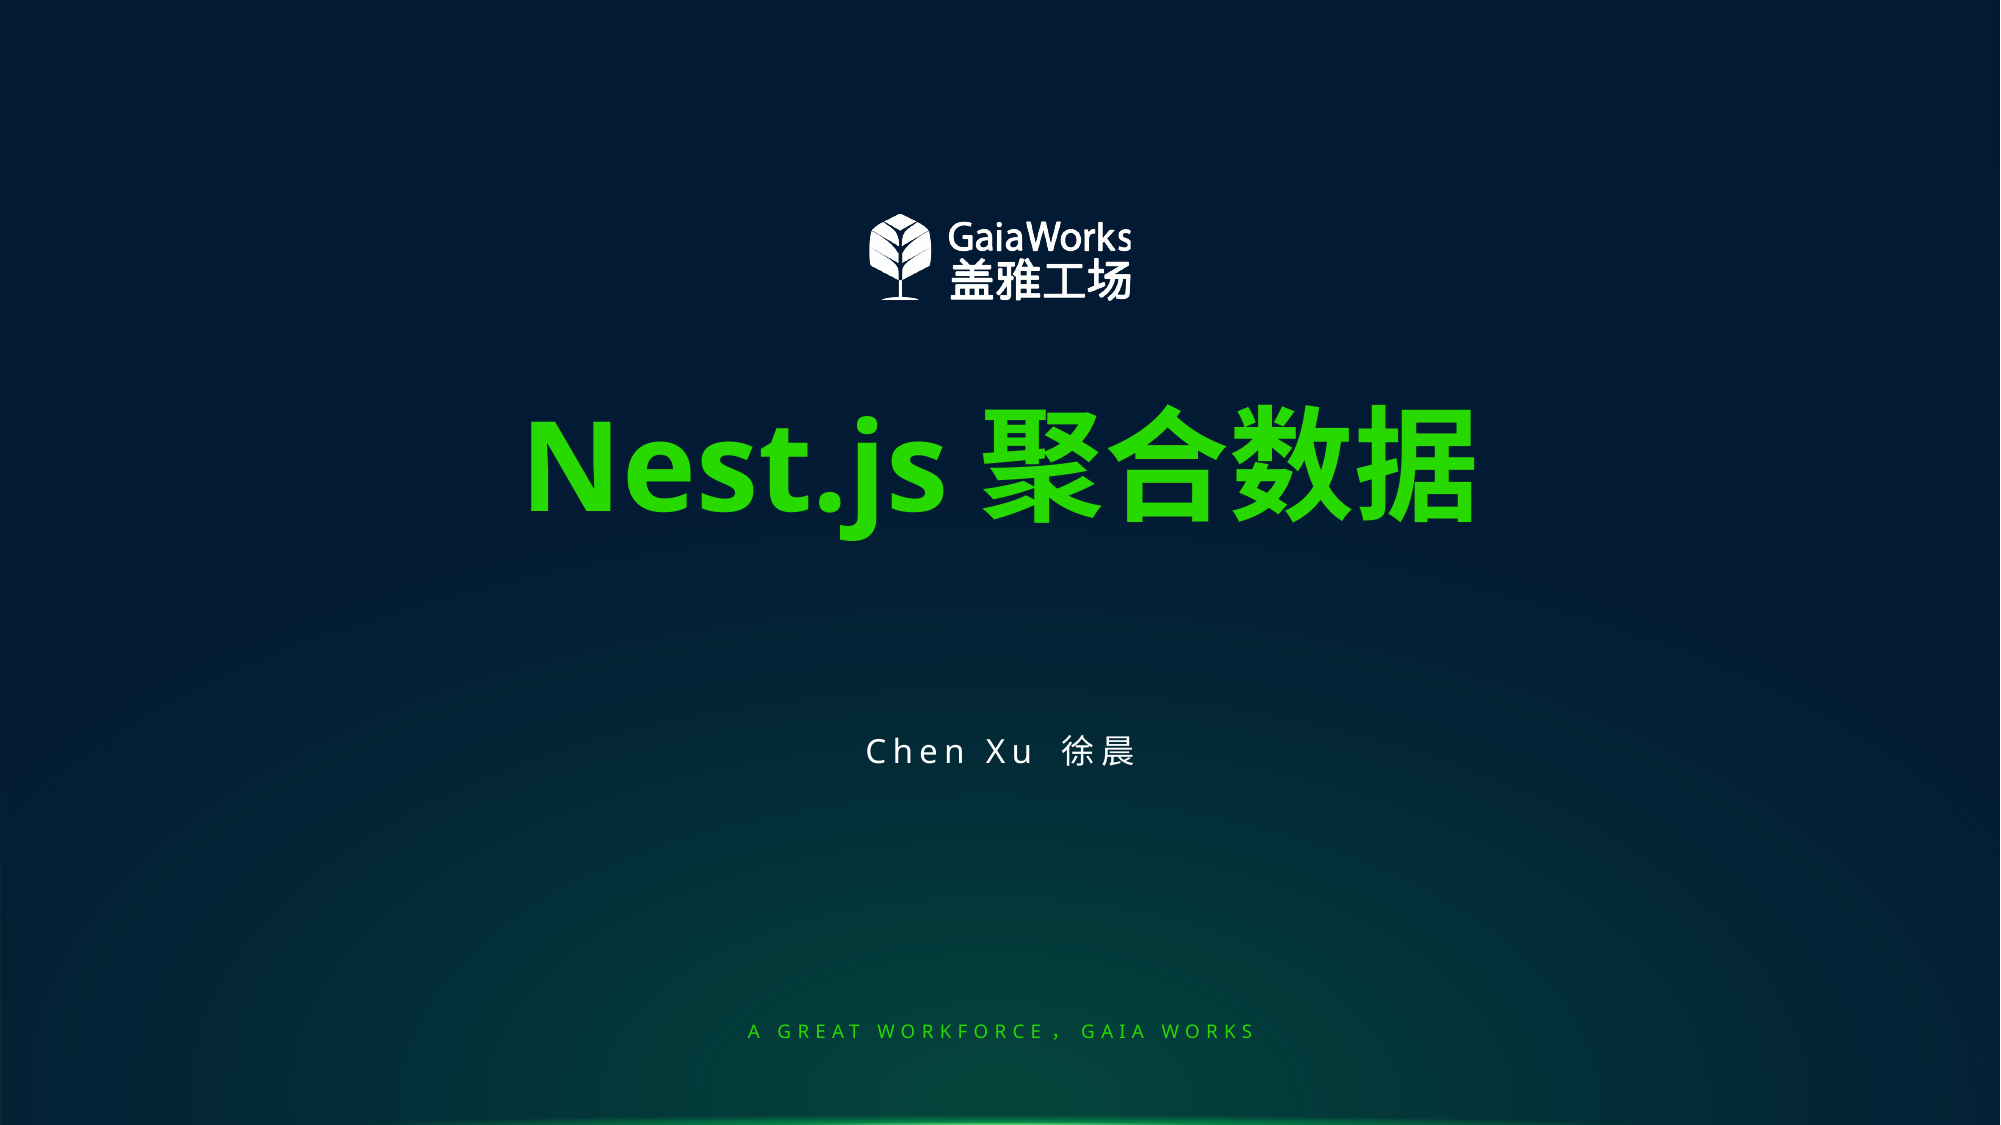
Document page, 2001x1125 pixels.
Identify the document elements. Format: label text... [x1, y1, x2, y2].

text_box Chen Xu 徐晨 [739, 722, 1261, 778]
picture [367, 782, 1629, 1125]
text_box Nest.js聚合数据 [505, 378, 1494, 634]
picture [0, 0, 2000, 1125]
